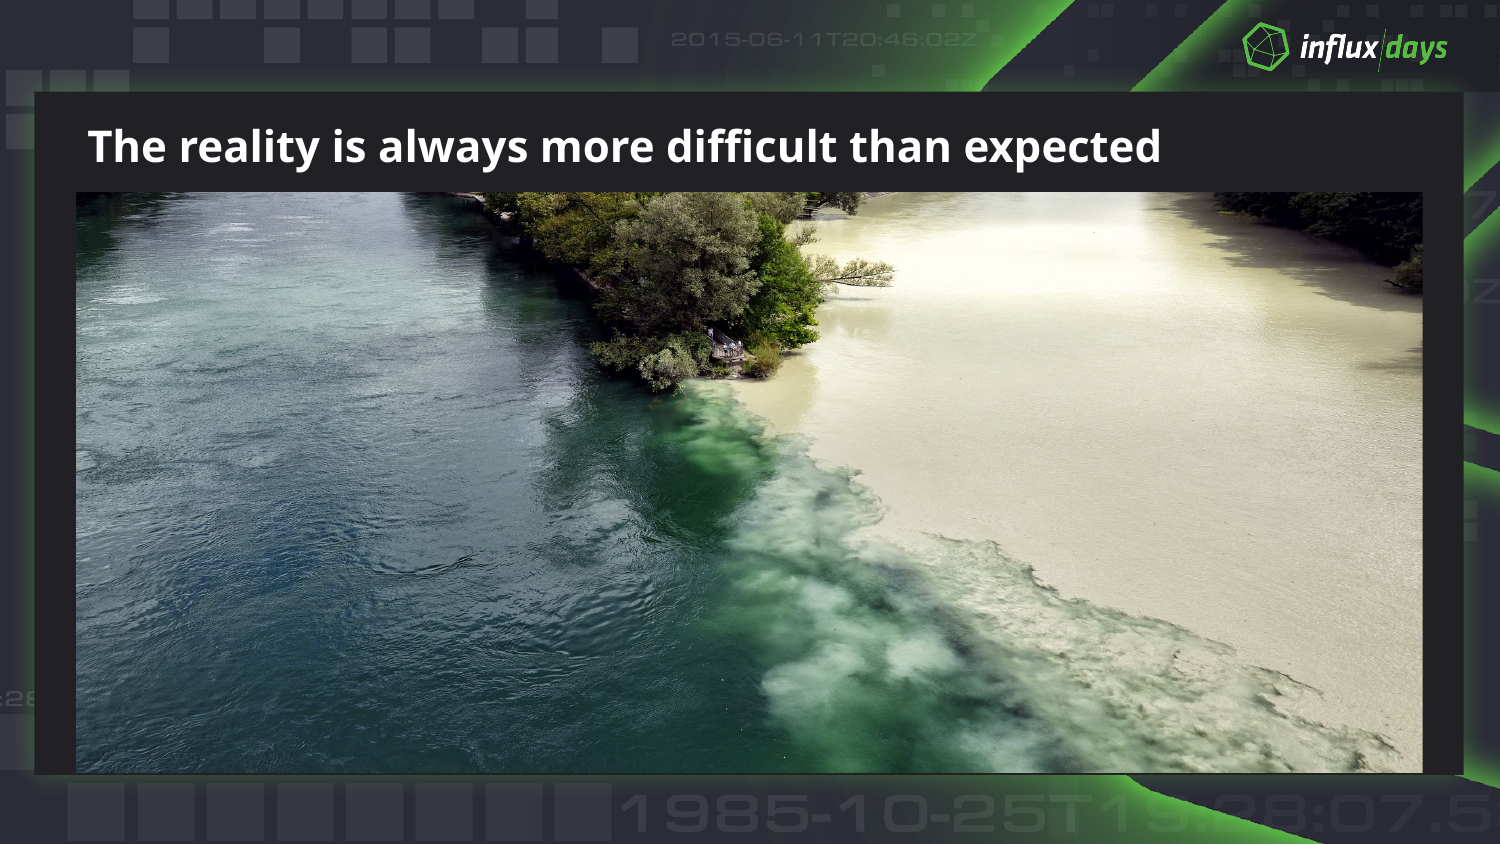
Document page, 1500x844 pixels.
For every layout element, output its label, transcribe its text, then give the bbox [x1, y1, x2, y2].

title The reality is always more difficult than expected [76, 99, 1423, 192]
picture [0, 0, 1500, 844]
